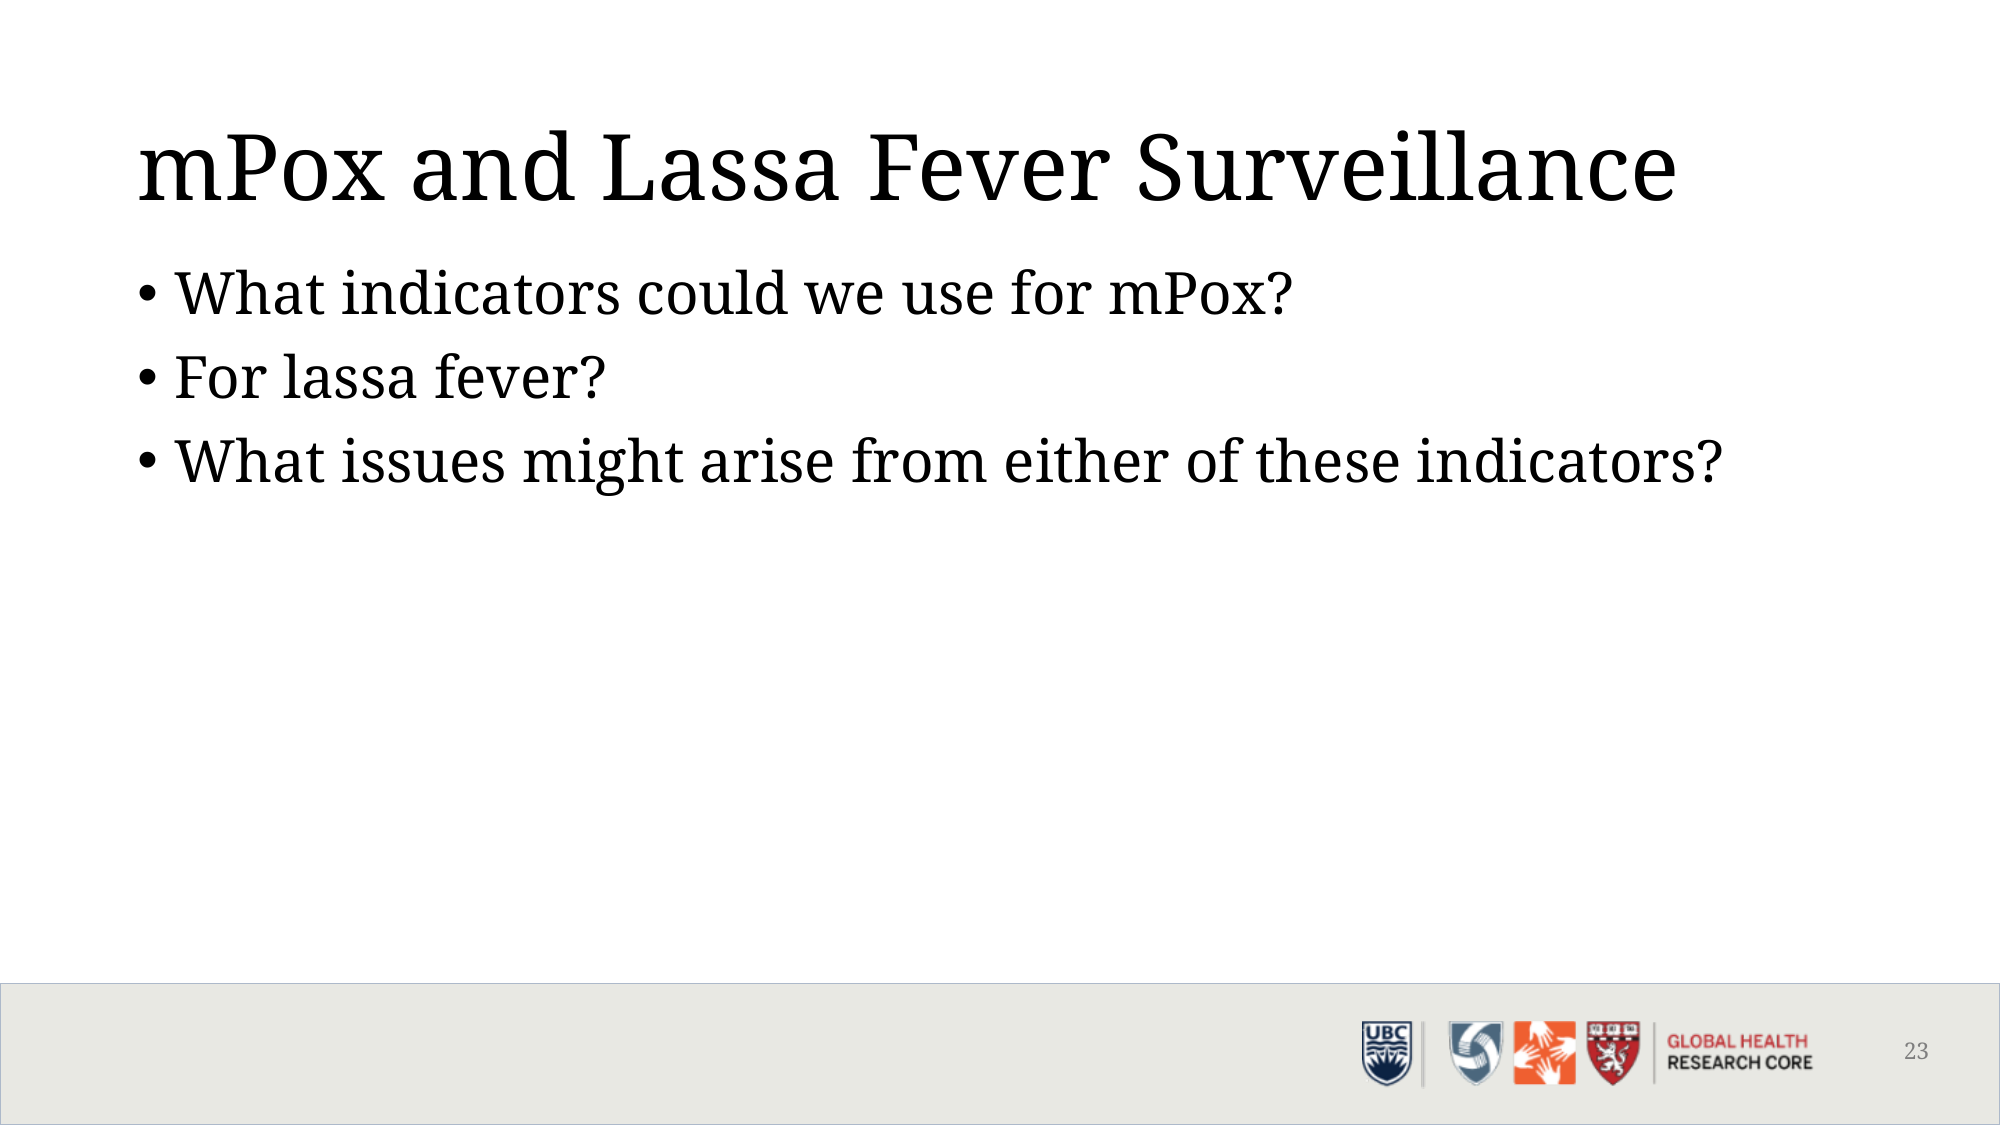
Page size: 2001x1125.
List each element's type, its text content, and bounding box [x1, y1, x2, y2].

picture [1362, 1021, 1859, 1114]
title mPox and Lassa Fever Surveillance [137, 59, 1863, 228]
list What indicators could we use for mPox? For lassa fever? What issues might arise from either of these indicators? [137, 256, 1863, 969]
